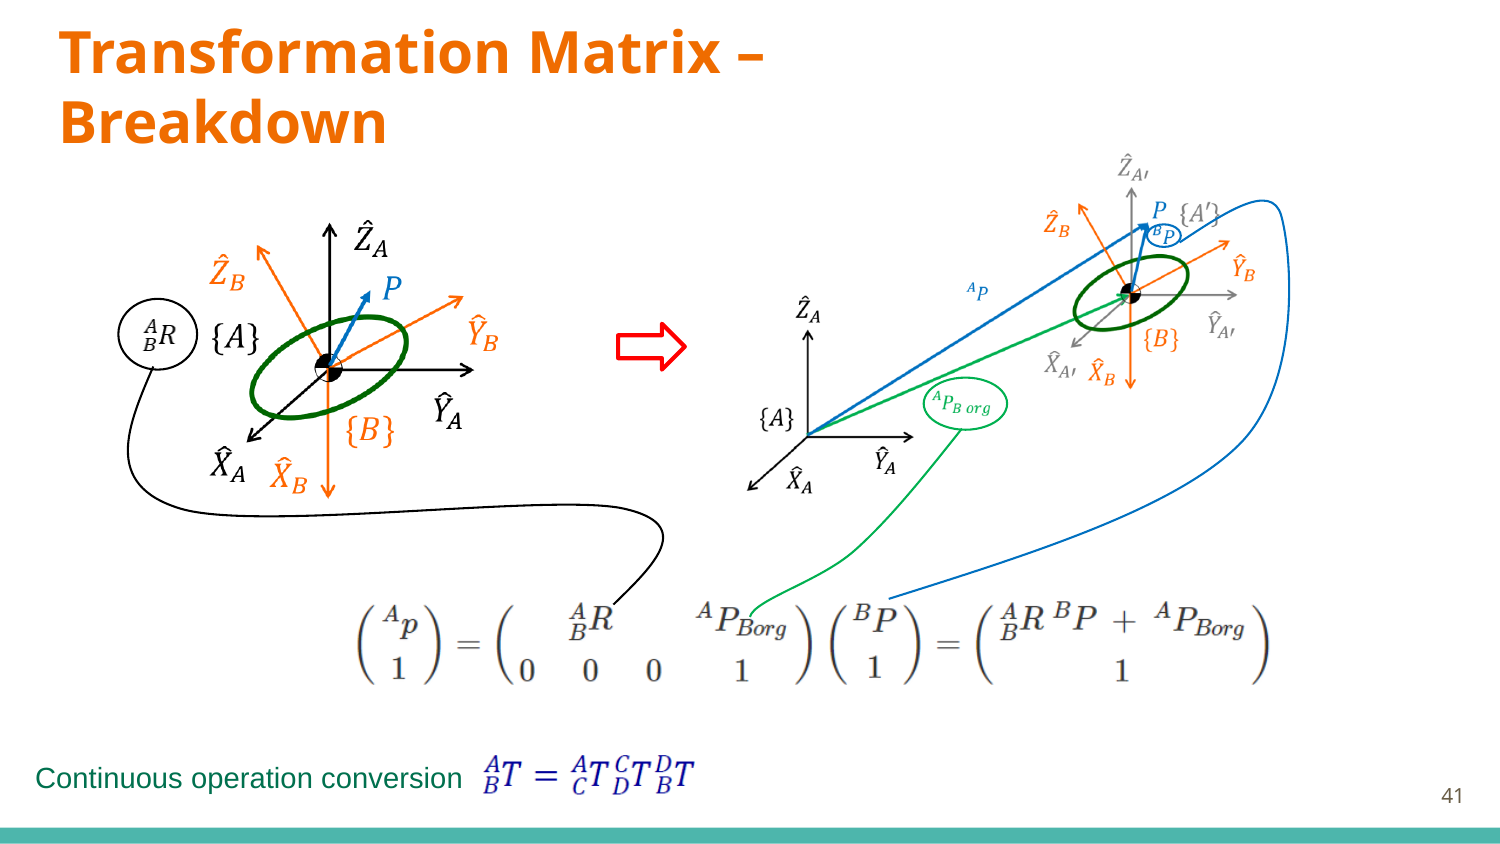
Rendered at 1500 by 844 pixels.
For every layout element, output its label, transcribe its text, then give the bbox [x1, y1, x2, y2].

picture [196, 584, 1287, 706]
slide_number 41 [1389, 764, 1480, 830]
picture [479, 752, 697, 803]
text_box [888, 200, 1290, 600]
text_box Transformation Matrix – Breakdown [43, 0, 927, 90]
text_box [668, 329, 685, 364]
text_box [749, 377, 1008, 618]
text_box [118, 298, 664, 605]
picture [720, 138, 1261, 500]
text_box Continuous operation conversion [20, 752, 477, 803]
picture [188, 213, 510, 298]
